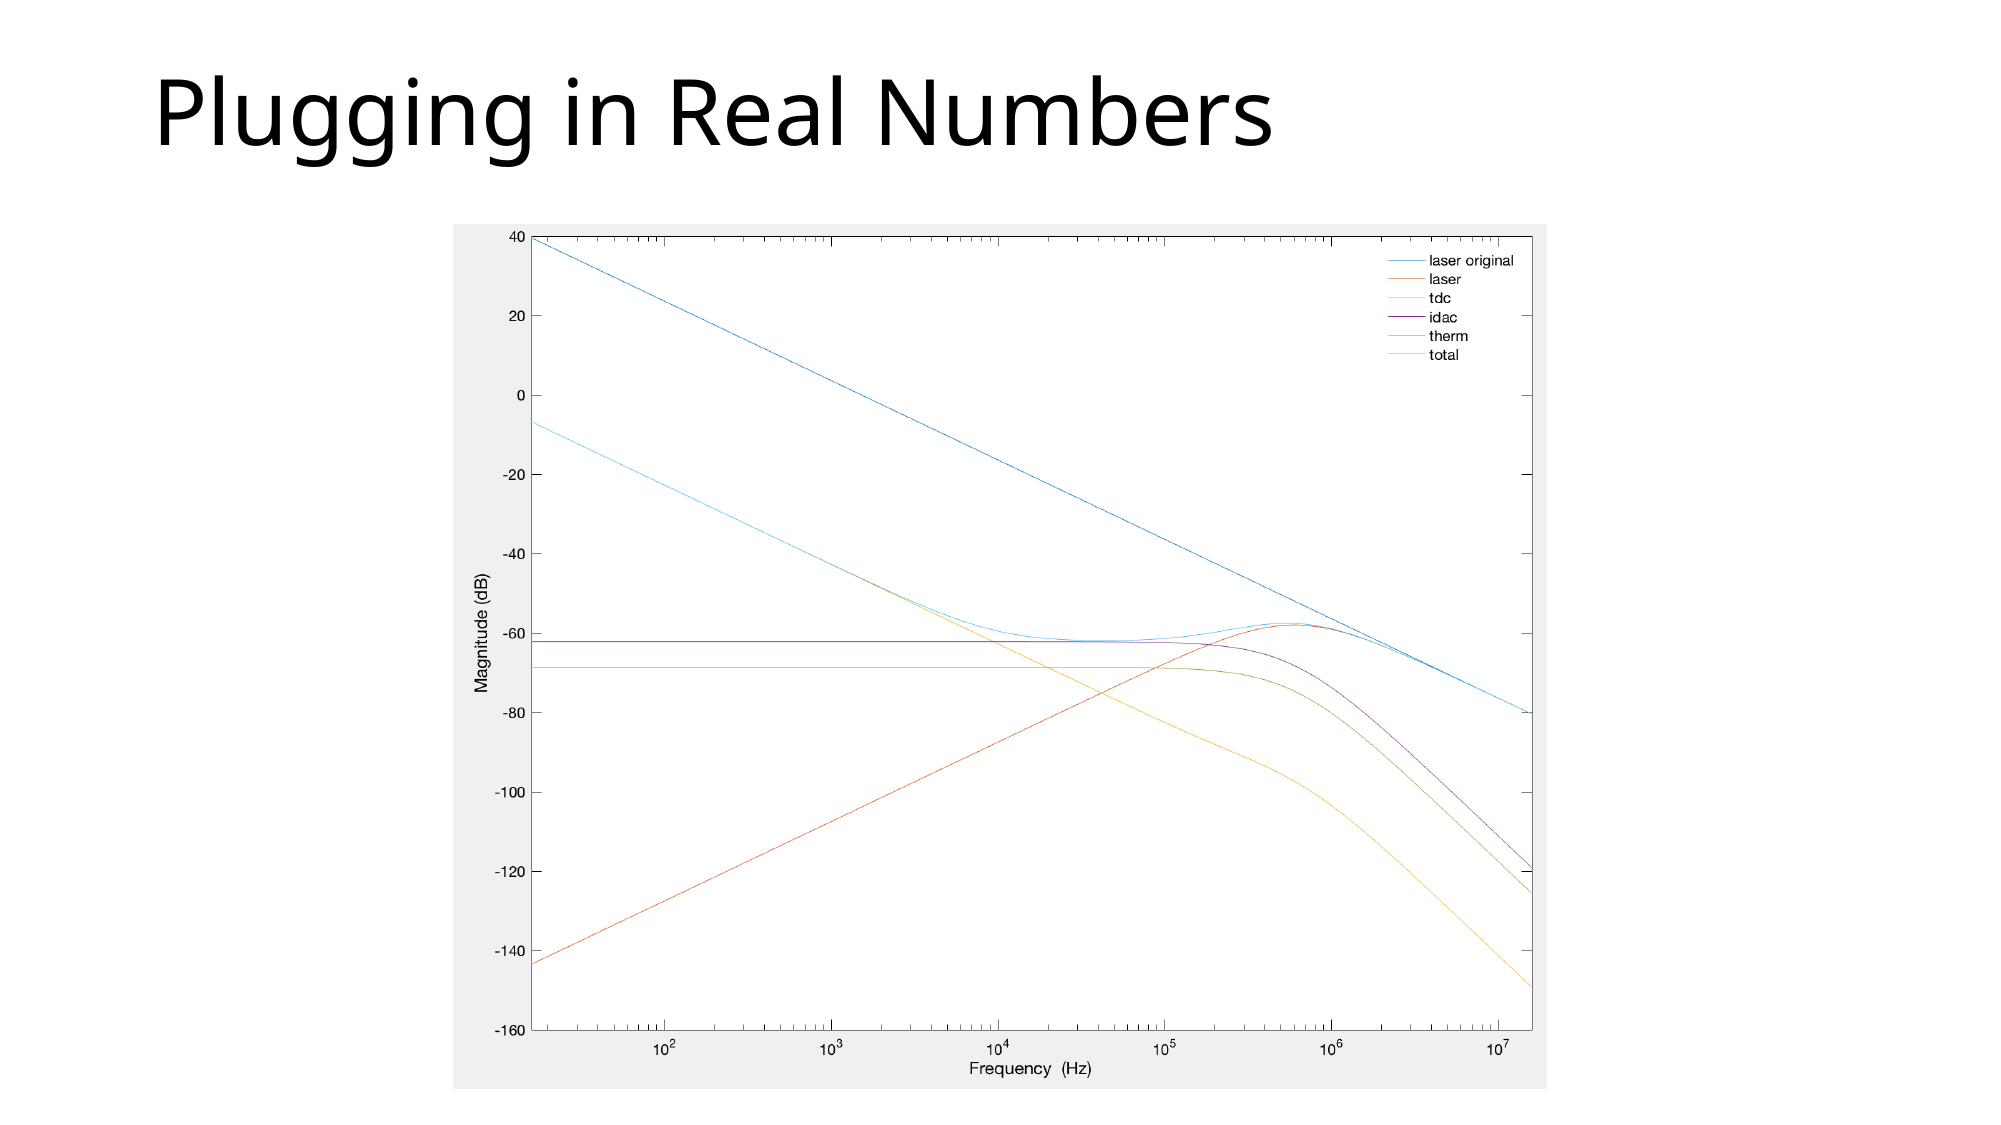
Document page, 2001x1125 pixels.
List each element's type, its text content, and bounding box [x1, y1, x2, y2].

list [453, 224, 1547, 1089]
title Plugging in Real Numbers [137, 7, 1863, 225]
